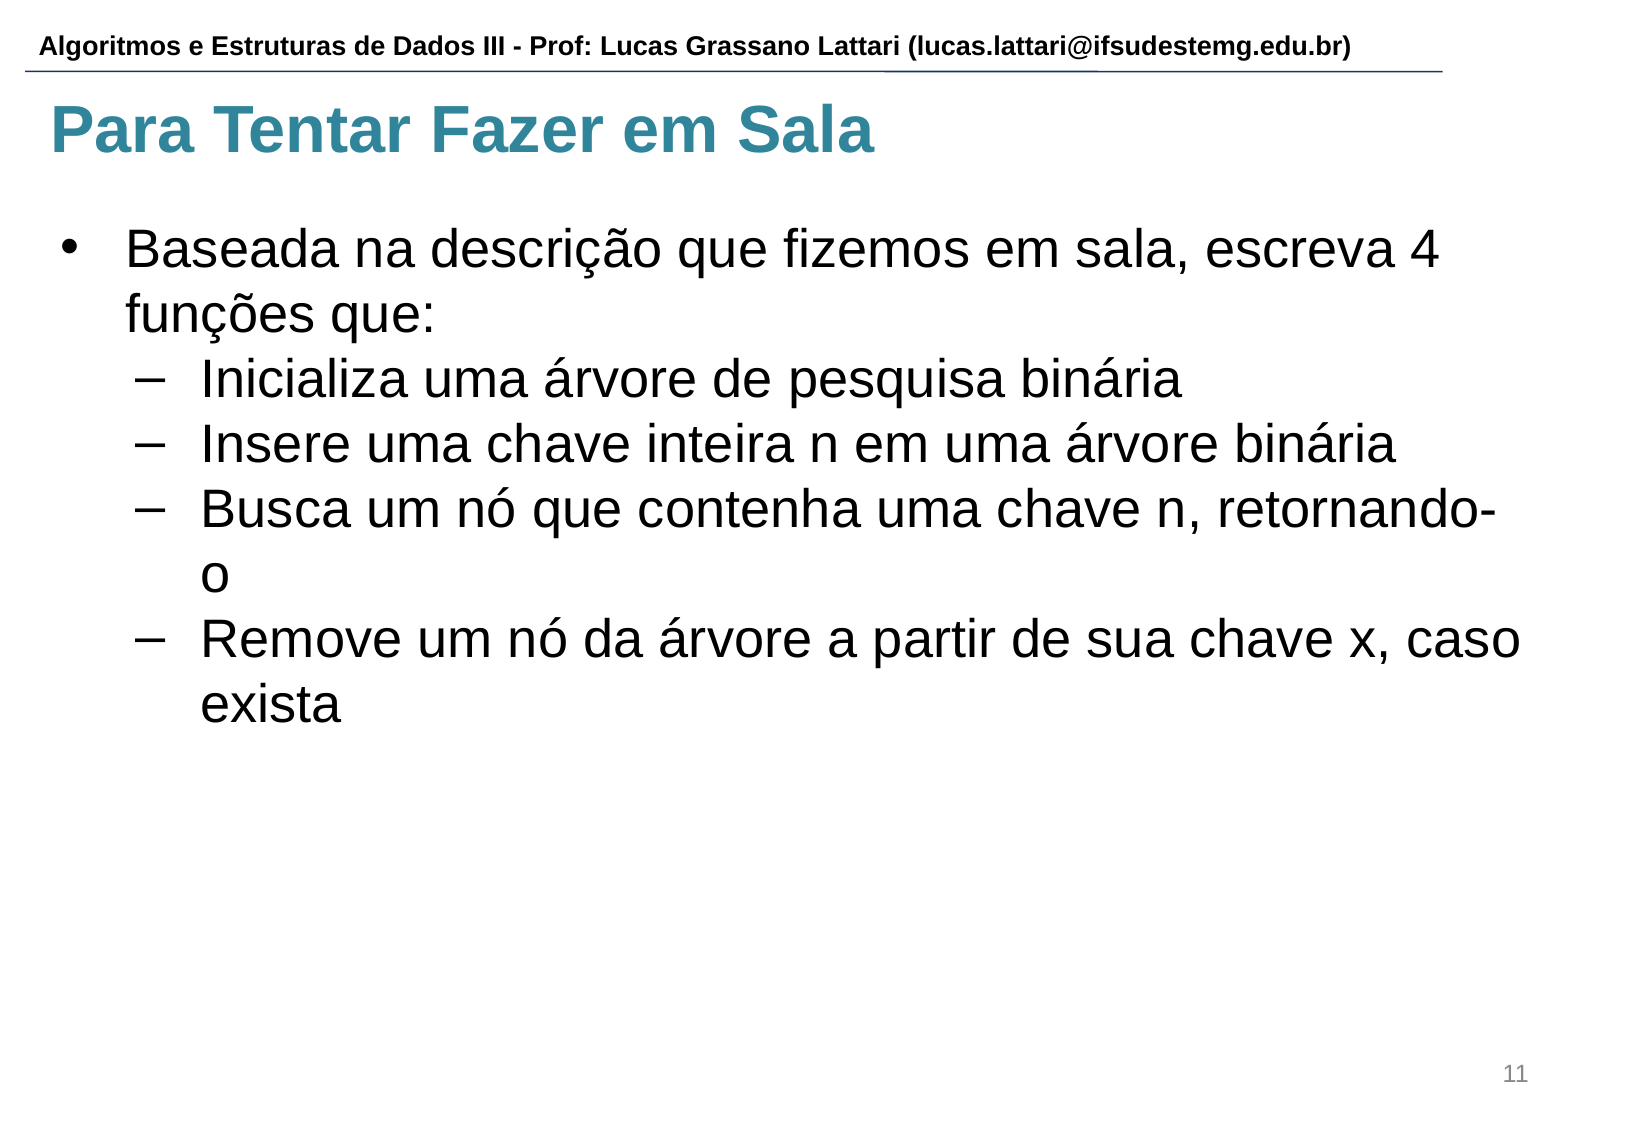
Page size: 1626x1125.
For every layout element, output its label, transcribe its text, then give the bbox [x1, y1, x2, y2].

slide_number ‹#› [1164, 1042, 1544, 1103]
text_box Baseada na descrição que fizemos em sala, escreva 4 funções que: Inicializa uma árvore de pesquisa binária Insere uma chave inteira n em uma árvore binária Busca um nó que contenha uma chave n, retornando-o Remove um nó da árvore a partir de sua chave x, caso exista [35, 206, 1544, 961]
title Para Tentar Fazer em Sala [35, 78, 1600, 183]
